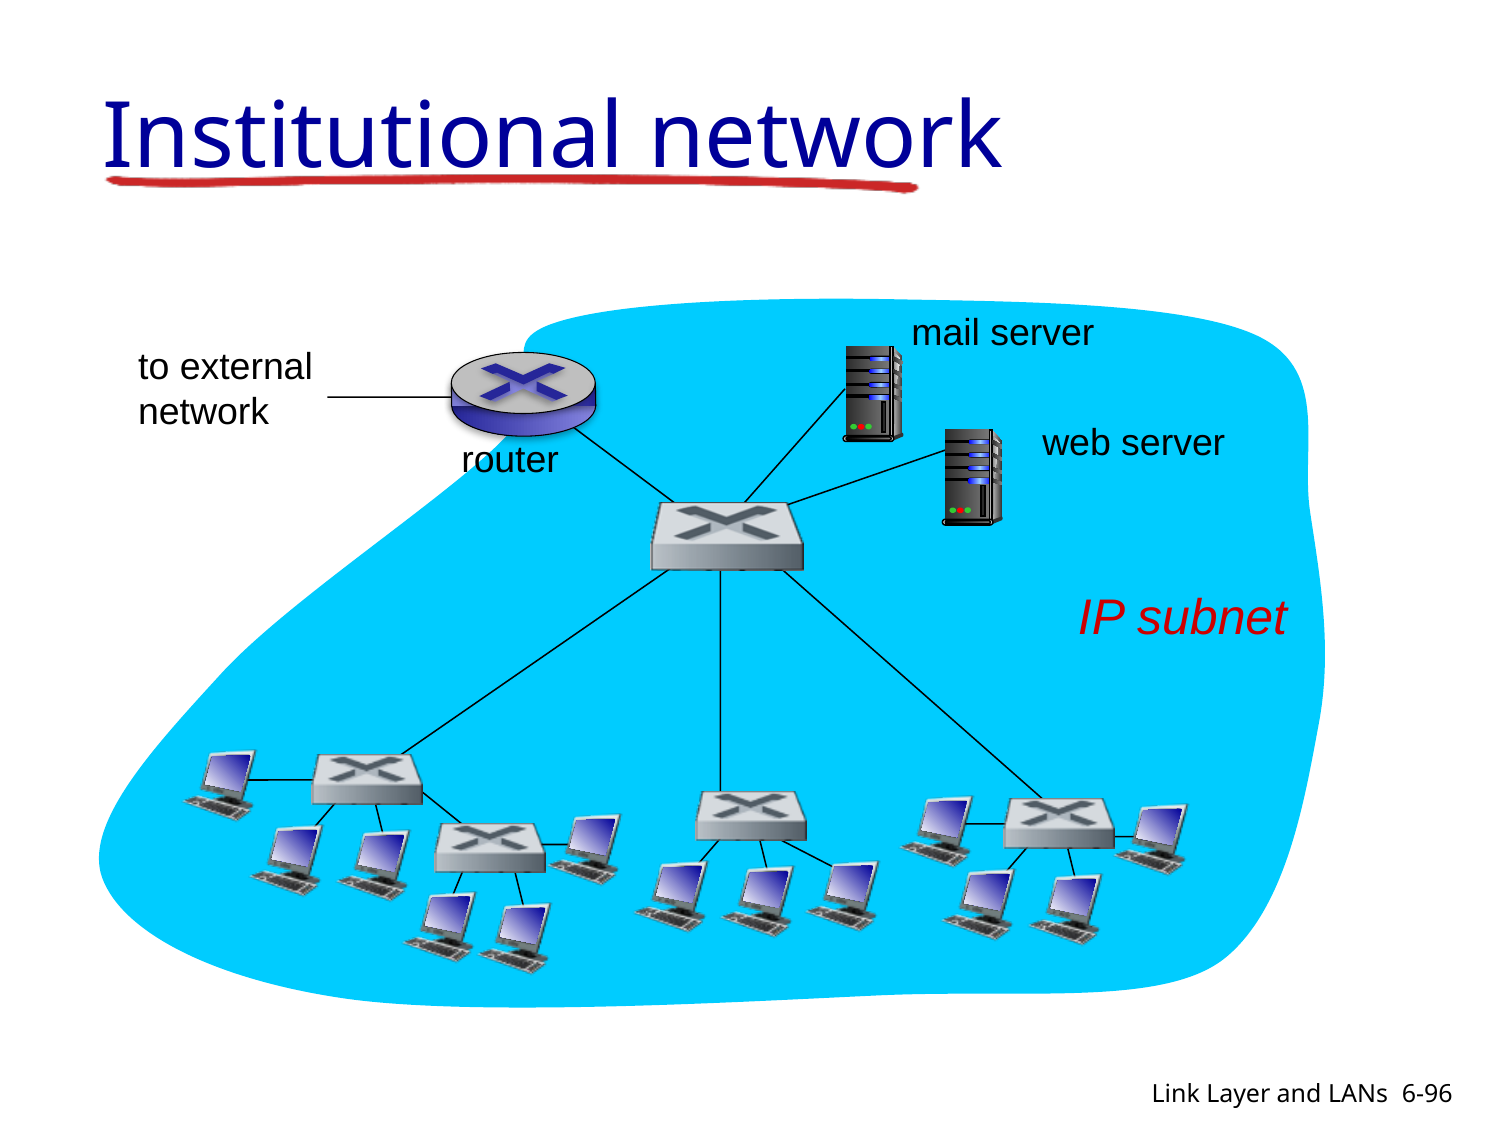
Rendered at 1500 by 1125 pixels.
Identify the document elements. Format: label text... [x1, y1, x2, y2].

picture [435, 824, 529, 872]
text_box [881, 793, 976, 873]
text_box router [446, 438, 574, 488]
text_box to external network [123, 334, 328, 440]
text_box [318, 827, 413, 907]
picture [102, 170, 928, 200]
text_box IP subnet [1063, 576, 1303, 652]
picture [651, 503, 803, 570]
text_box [942, 429, 1003, 526]
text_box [616, 858, 711, 939]
title Institutional network [87, 37, 1363, 225]
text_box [529, 811, 624, 891]
footer Link Layer and LANs [1045, 1069, 1404, 1110]
picture [1004, 799, 1102, 848]
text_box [842, 346, 904, 442]
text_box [703, 863, 798, 944]
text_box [165, 747, 260, 827]
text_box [517, 804, 1193, 957]
picture [312, 755, 422, 804]
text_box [460, 899, 554, 980]
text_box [1010, 871, 1105, 951]
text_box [924, 866, 1019, 946]
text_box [1096, 800, 1191, 881]
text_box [451, 352, 596, 437]
text_box [98, 298, 1325, 1008]
picture [696, 792, 806, 841]
text_box mail server [896, 301, 1110, 361]
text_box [787, 857, 882, 938]
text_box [231, 822, 326, 902]
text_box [385, 888, 479, 969]
slide_number 6-96 [1387, 1069, 1478, 1115]
text_box web server [1027, 410, 1241, 471]
